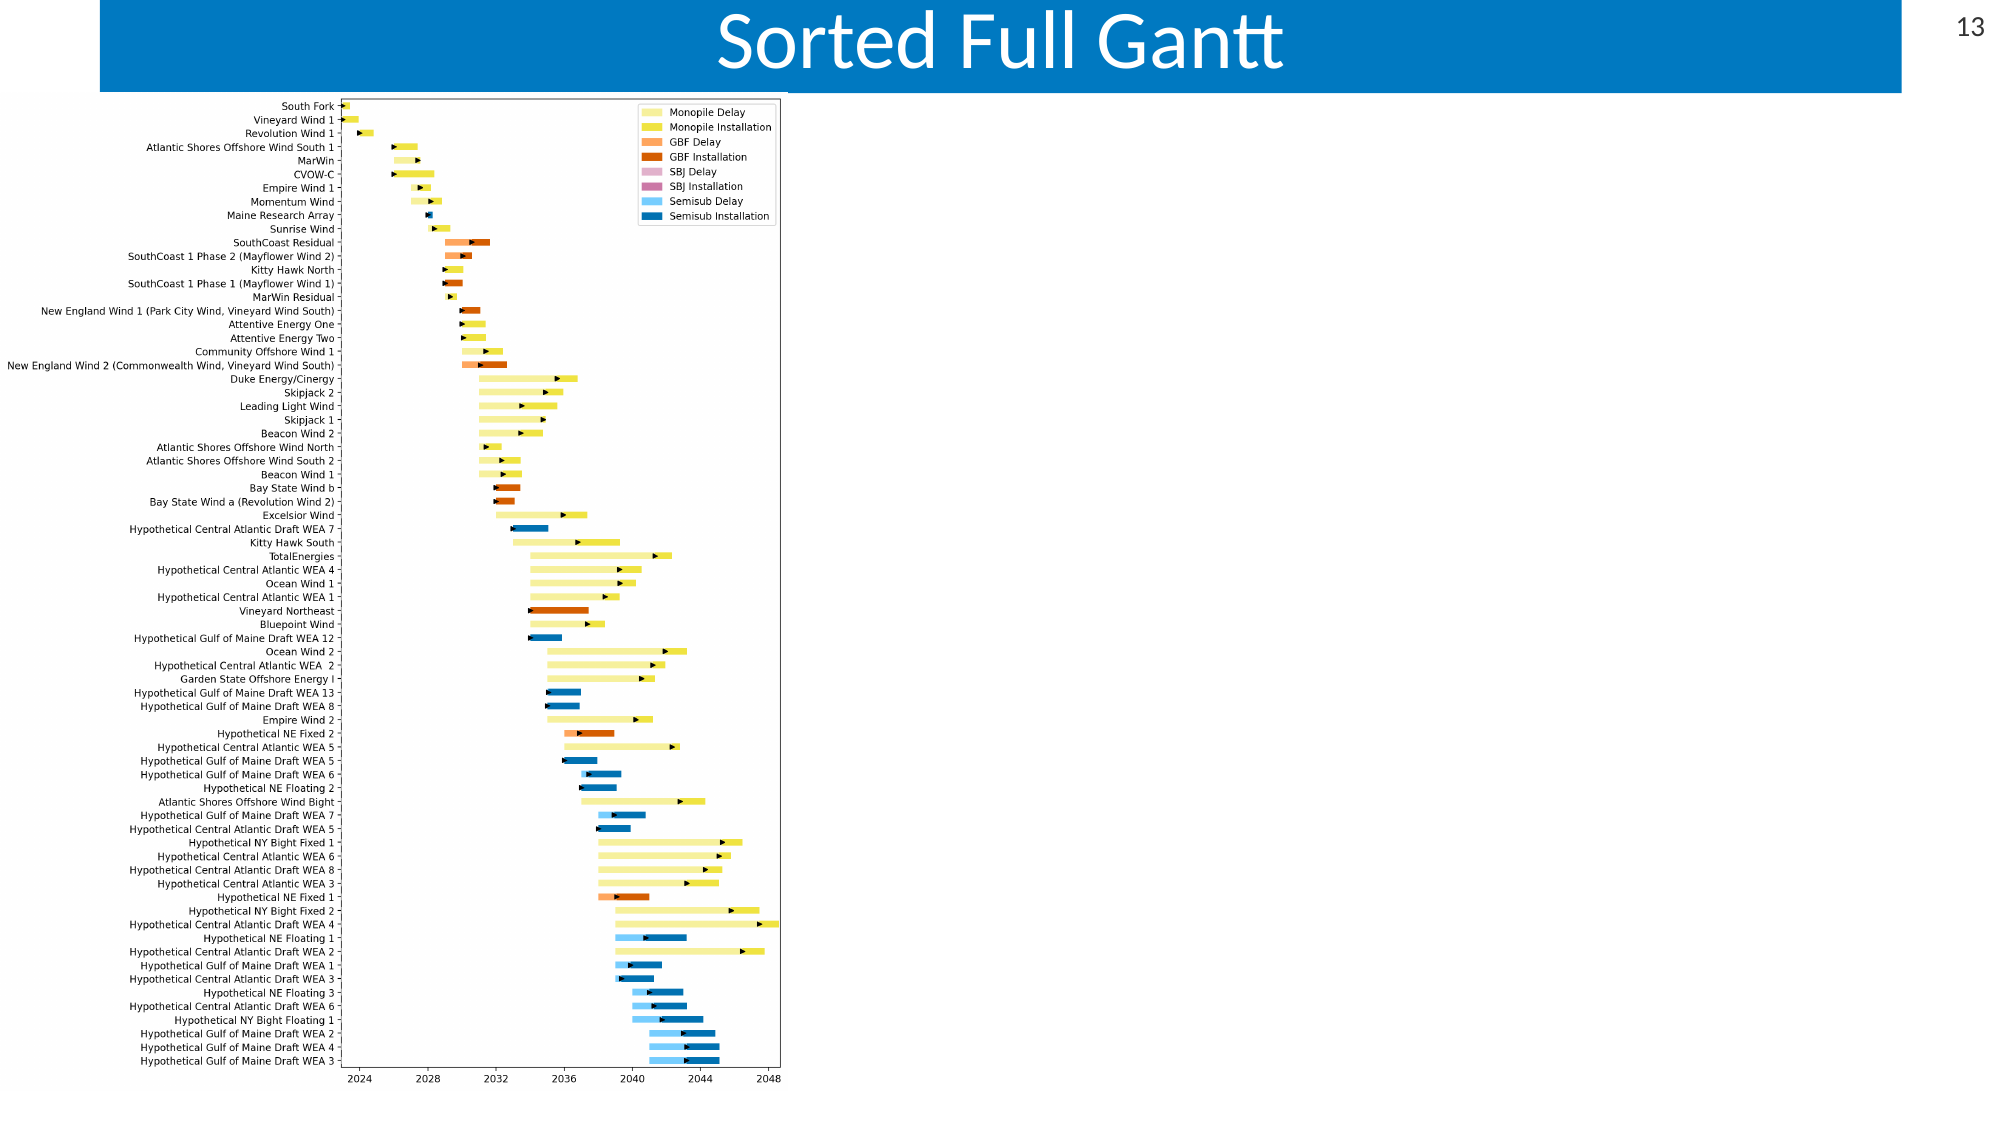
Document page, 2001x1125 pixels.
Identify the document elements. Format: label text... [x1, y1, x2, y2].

picture [0, 92, 788, 1092]
title Sorted Full Gantt [99, 0, 1902, 94]
